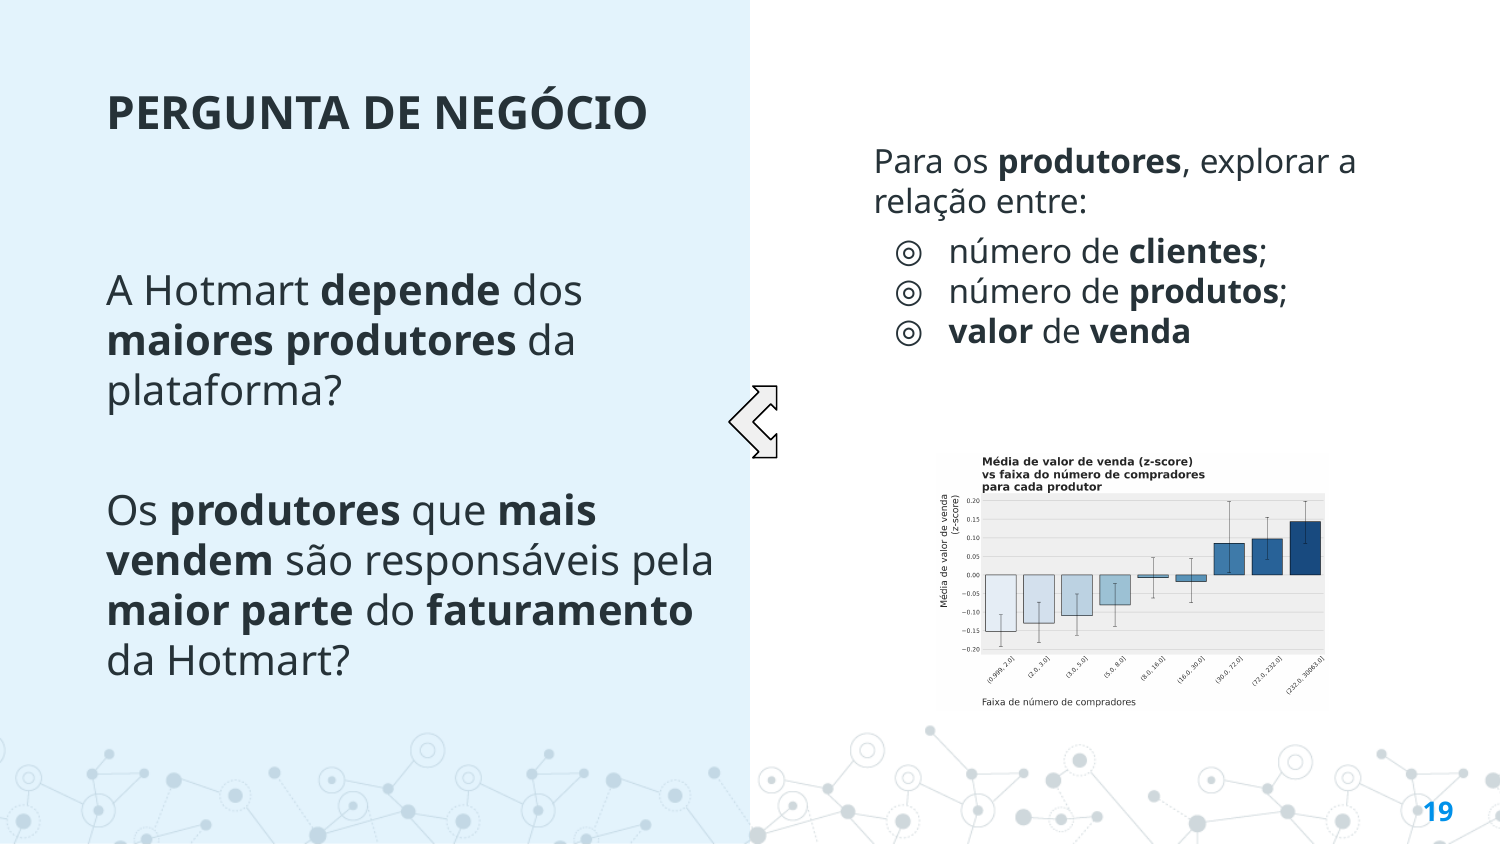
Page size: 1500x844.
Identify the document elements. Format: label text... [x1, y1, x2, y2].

text_box Para os produtores, explorar a relação entre: número de clientes; número de produtos; valor de venda [858, 132, 1447, 390]
text_box [0, 0, 750, 844]
slide_number ‹#› [1378, 779, 1469, 844]
text_box PERGUNTA DE NEGÓCIO [91, 76, 666, 141]
picture [750, 0, 1500, 844]
text_box A Hotmart depende dos maiores produtores da plataforma? Os produtores que mais vendem são responsáveis pela maior parte do faturamento da Hotmart? [16, 256, 733, 688]
text_box [728, 386, 777, 458]
